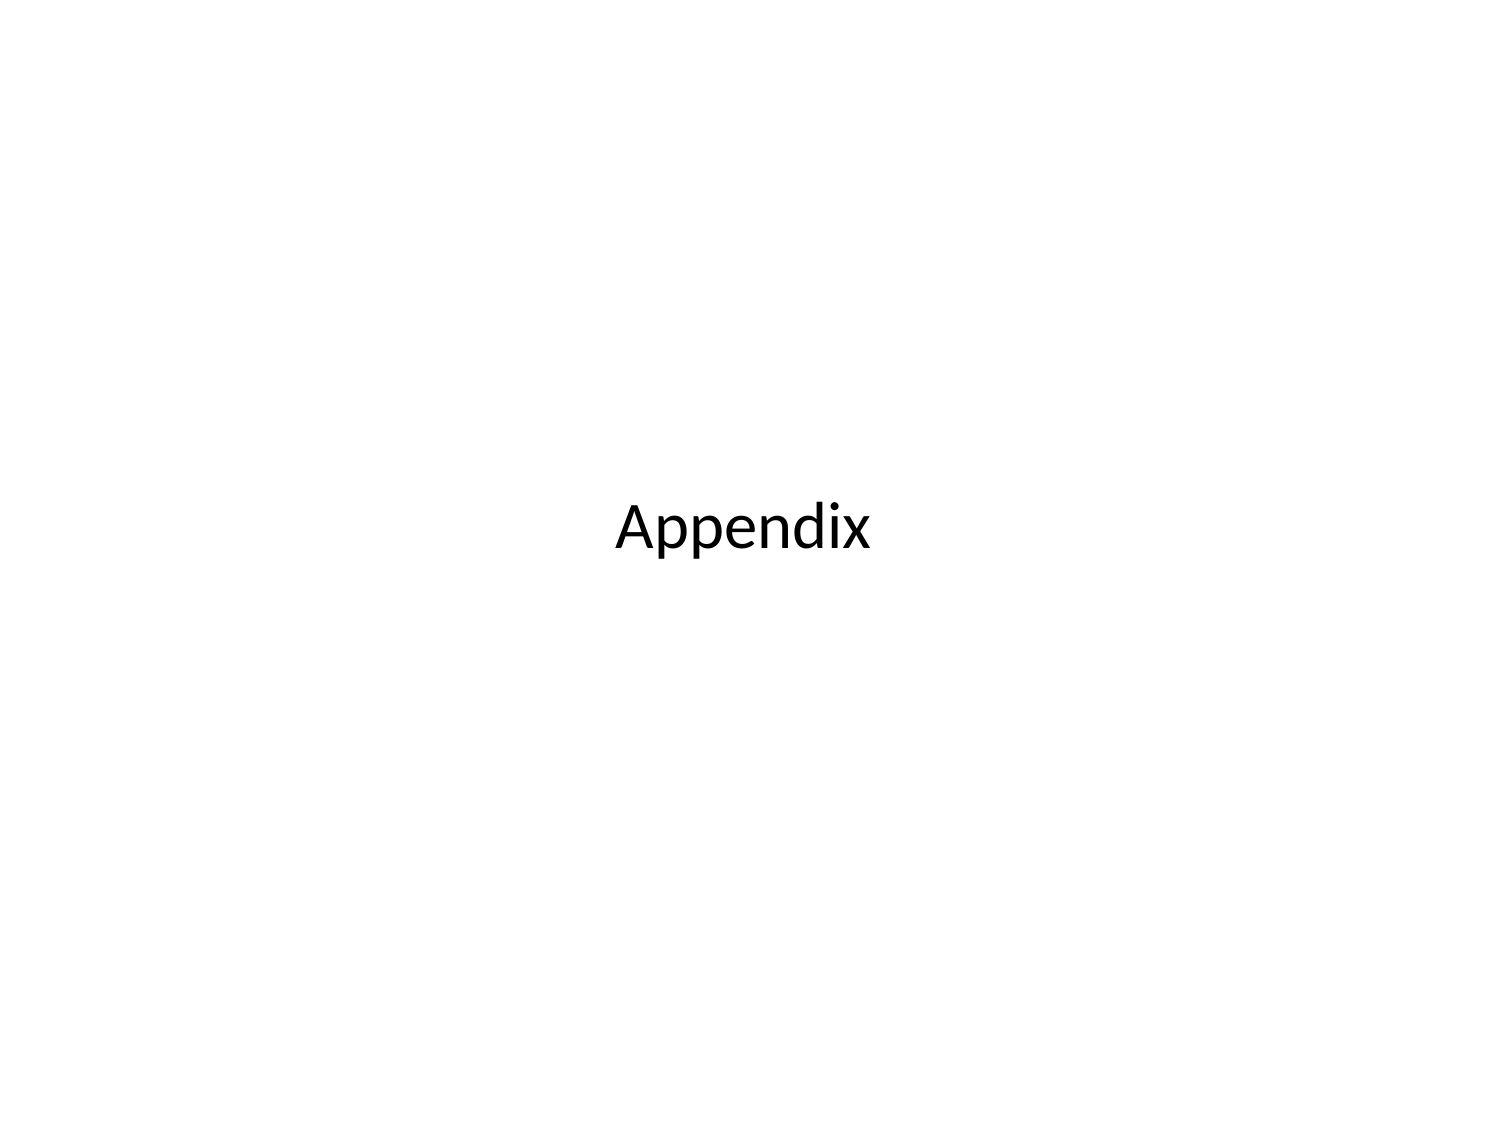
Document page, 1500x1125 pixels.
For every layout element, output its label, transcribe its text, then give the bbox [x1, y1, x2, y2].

text_box Appendix [50, 474, 1438, 570]
